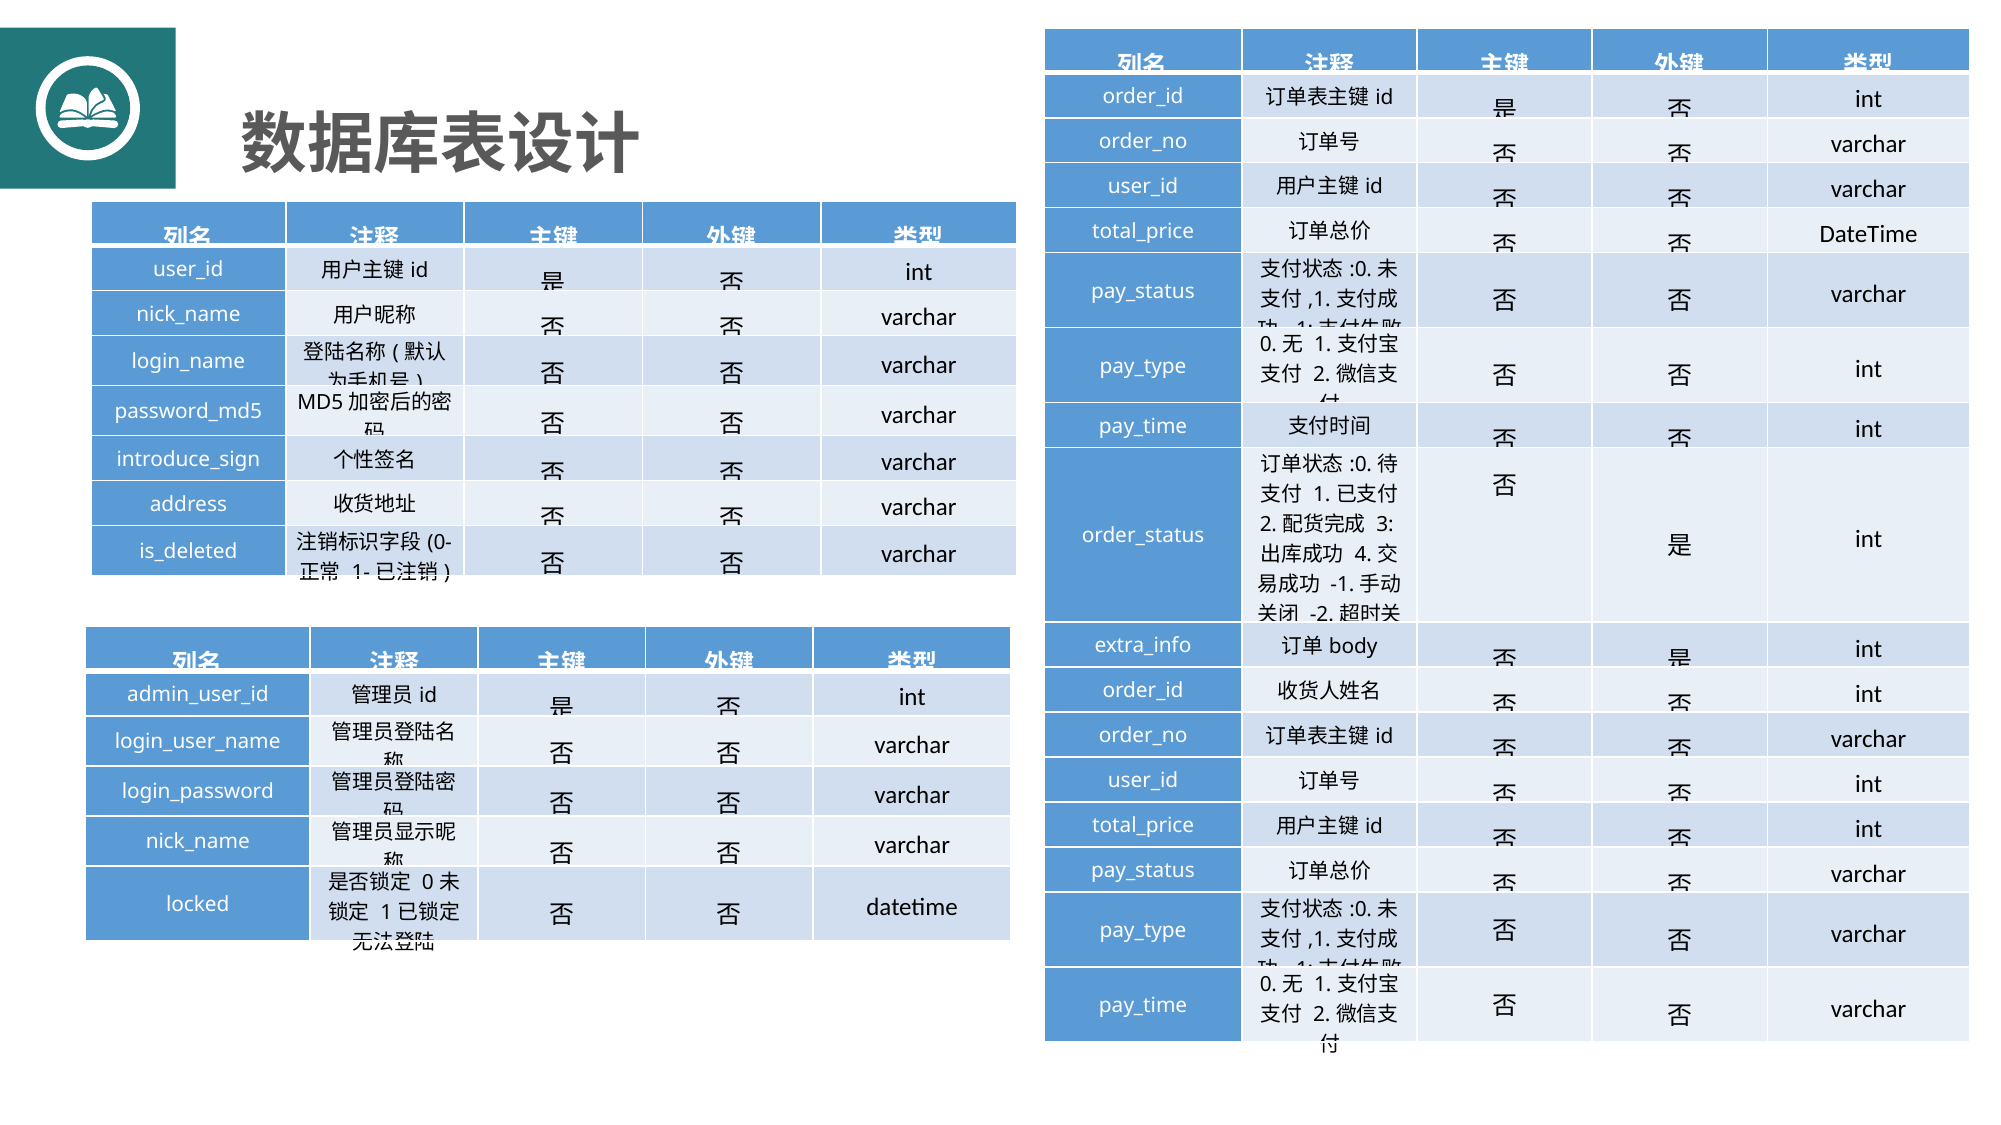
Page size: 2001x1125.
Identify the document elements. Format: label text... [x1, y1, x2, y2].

table_cell 用户主键id [1243, 803, 1416, 846]
table_cell 否 [1593, 668, 1767, 711]
table_cell 否 [1418, 758, 1591, 801]
table_cell 否 [643, 436, 820, 480]
table_cell 否 [1418, 848, 1591, 891]
table_cell 否 [1593, 713, 1767, 756]
table_cell 否 [1418, 713, 1591, 756]
table_cell pay_type [1045, 328, 1241, 402]
table_header 主键 [479, 627, 645, 668]
table_cell int [1768, 75, 1969, 117]
table_cell login_name [92, 336, 285, 385]
table_cell pay_status [1045, 253, 1241, 327]
table_cell 支付状态:0.未支付,1.支付成功,-1:支付失败 [1243, 893, 1416, 966]
table_cell 否 [1418, 119, 1591, 162]
table_cell 收货地址 [287, 481, 463, 525]
table_cell login_user_name [86, 717, 309, 765]
table_cell 支付时间 [1243, 403, 1416, 447]
table_cell is_deleted [92, 526, 285, 575]
table_cell varchar [814, 817, 1010, 865]
table_cell 否 [1418, 253, 1591, 327]
table_cell varchar [822, 436, 1016, 480]
table_cell MD5加密后的密码 [287, 386, 463, 435]
table_cell order_no [1045, 713, 1241, 756]
table_cell 否 [465, 291, 642, 335]
table_cell pay_time [1045, 968, 1241, 1041]
table_cell 是 [479, 674, 645, 715]
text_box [57, 87, 119, 129]
table_cell 否 [646, 717, 812, 765]
table_cell 订单号 [1243, 758, 1416, 801]
table_cell 订单表主键id [1243, 713, 1416, 756]
table_cell 否 [1418, 328, 1591, 402]
table_cell 订单状态:0.待支付 1.已支付 2.配货完成 3:出库成功 4.交易成功 -1.手动关闭 -2.超时关闭 -3.商家关闭 [1243, 448, 1416, 621]
table_cell varchar [822, 336, 1016, 385]
table_cell 是 [1593, 448, 1767, 621]
table_cell 是否锁定 0未锁定 1已锁定无法登陆 [311, 867, 477, 940]
table_cell 否 [646, 674, 812, 715]
table_cell datetime [814, 867, 1010, 940]
table_cell int [1768, 758, 1969, 801]
table_header 主键 [465, 202, 642, 243]
table_cell nick_name [86, 817, 309, 865]
table_cell varchar [1768, 893, 1969, 966]
table_cell 否 [465, 481, 642, 525]
table_cell 否 [479, 767, 645, 815]
table_cell varchar [822, 386, 1016, 435]
table_cell extra_info [1045, 623, 1241, 666]
table_cell 否 [1418, 623, 1591, 666]
table_cell 用户主键id [287, 248, 463, 290]
table_cell 订单号 [1243, 119, 1416, 162]
table_cell order_no [1045, 119, 1241, 162]
table_cell 否 [1593, 208, 1767, 252]
table_cell 注销标识字段(0-正常 1-已注销) [287, 526, 463, 575]
table_cell int [822, 248, 1016, 290]
table_cell varchar [1768, 119, 1969, 162]
table_cell 否 [479, 817, 645, 865]
table_header 注释 [311, 627, 477, 668]
table_cell user_id [92, 248, 285, 290]
table_header 类型 [1768, 29, 1969, 70]
table_cell 否 [1418, 803, 1591, 846]
table_cell 否 [465, 336, 642, 385]
table_cell user_id [1045, 163, 1241, 207]
table_cell admin_user_id [86, 674, 309, 715]
text_box [0, 27, 177, 190]
table_cell 否 [1418, 968, 1591, 1041]
table_cell 否 [1593, 253, 1767, 327]
table_cell 0.无 1.支付宝支付 2.微信支付 [1243, 968, 1416, 1041]
table_cell DateTime [1768, 208, 1969, 252]
table_cell nick_name [92, 291, 285, 335]
table_cell 否 [1418, 893, 1591, 966]
text_box [44, 64, 132, 152]
table_cell 否 [643, 336, 820, 385]
table_cell 管理员id [311, 674, 477, 715]
table_cell 否 [479, 867, 645, 940]
text_box 数据库表设计 [225, 53, 941, 189]
table_cell 否 [646, 767, 812, 815]
table_cell varchar [1768, 163, 1969, 207]
table_header 外键 [1593, 29, 1767, 70]
table_cell 否 [1593, 403, 1767, 447]
table_cell varchar [814, 717, 1010, 765]
table_cell locked [86, 867, 309, 940]
table_cell varchar [822, 291, 1016, 335]
table_header 列名 [92, 202, 285, 243]
table_cell int [1768, 623, 1969, 666]
table_cell user_id [1045, 758, 1241, 801]
table_cell address [92, 481, 285, 525]
table_cell total_price [1045, 803, 1241, 846]
table_cell order_id [1045, 668, 1241, 711]
table_cell 否 [1418, 668, 1591, 711]
table_cell 订单表主键id [1243, 75, 1416, 117]
table_cell 登陆名称(默认为手机号) [287, 336, 463, 385]
table_cell order_status [1045, 448, 1241, 621]
table_header 外键 [643, 202, 820, 243]
table_cell 支付状态:0.未支付,1.支付成功,-1:支付失败 [1243, 253, 1416, 327]
table_cell pay_status [1045, 848, 1241, 891]
table_cell 否 [1593, 758, 1767, 801]
table_cell 否 [1593, 968, 1767, 1041]
table_cell 否 [643, 386, 820, 435]
table_header 外键 [646, 627, 812, 668]
table_cell 订单总价 [1243, 848, 1416, 891]
table_cell total_price [1045, 208, 1241, 252]
table_cell 否 [646, 817, 812, 865]
table_cell int [1768, 803, 1969, 846]
table_cell varchar [1768, 968, 1969, 1041]
table_cell 收货人姓名 [1243, 668, 1416, 711]
table_cell 否 [643, 248, 820, 290]
table_cell 是 [1593, 623, 1767, 666]
table_cell 否 [643, 291, 820, 335]
table_cell varchar [814, 767, 1010, 815]
table_cell introduce_sign [92, 436, 285, 480]
table_cell int [1768, 448, 1969, 621]
table_cell 用户昵称 [287, 291, 463, 335]
table_cell 否 [1593, 328, 1767, 402]
table_cell pay_time [1045, 403, 1241, 447]
table_cell int [814, 674, 1010, 715]
table_cell 否 [643, 481, 820, 525]
table_cell 否 [1593, 803, 1767, 846]
table_cell 订单总价 [1243, 208, 1416, 252]
table_cell 管理员登陆名称 [311, 717, 477, 765]
table_header 列名 [86, 627, 309, 668]
table_cell 否 [1593, 893, 1767, 966]
table_cell order_id [1045, 75, 1241, 117]
table_cell 管理员显示昵称 [311, 817, 477, 865]
table_cell 是 [1418, 75, 1591, 117]
table_cell varchar [822, 526, 1016, 575]
table_cell 用户主键id [1243, 163, 1416, 207]
table_cell varchar [1768, 253, 1969, 327]
table_cell 否 [643, 526, 820, 575]
table_cell 个性签名 [287, 436, 463, 480]
table_cell 是 [465, 248, 642, 290]
table_cell 否 [646, 867, 812, 940]
table_header 类型 [822, 202, 1016, 243]
table_cell varchar [1768, 713, 1969, 756]
table_cell 管理员登陆密码 [311, 767, 477, 815]
table_cell login_password [86, 767, 309, 815]
text_box [34, 55, 141, 162]
table_cell 否 [1418, 163, 1591, 207]
table_cell int [1768, 403, 1969, 447]
table_cell varchar [822, 481, 1016, 525]
table_cell 否 [1418, 208, 1591, 252]
table_header 列名 [1045, 29, 1241, 70]
table_header 注释 [1243, 29, 1416, 70]
table_header 主键 [1418, 29, 1591, 70]
table_cell 否 [1418, 403, 1591, 447]
table_cell 否 [479, 717, 645, 765]
table_cell 否 [1593, 119, 1767, 162]
table_cell 订单body [1243, 623, 1416, 666]
table_cell 否 [1593, 75, 1767, 117]
table_cell 0.无 1.支付宝支付 2.微信支付 [1243, 328, 1416, 402]
table_header 注释 [287, 202, 463, 243]
table_cell 否 [465, 386, 642, 435]
table_cell 否 [465, 436, 642, 480]
table_cell 否 [1593, 163, 1767, 207]
table_cell 否 [465, 526, 642, 575]
table_cell 否 [1593, 848, 1767, 891]
table_header 类型 [814, 627, 1010, 668]
table_cell 否 [1418, 448, 1591, 621]
table_cell int [1768, 328, 1969, 402]
table_cell varchar [1768, 848, 1969, 891]
table_cell pay_type [1045, 893, 1241, 966]
table_cell password_md5 [92, 386, 285, 435]
table_cell int [1768, 668, 1969, 711]
